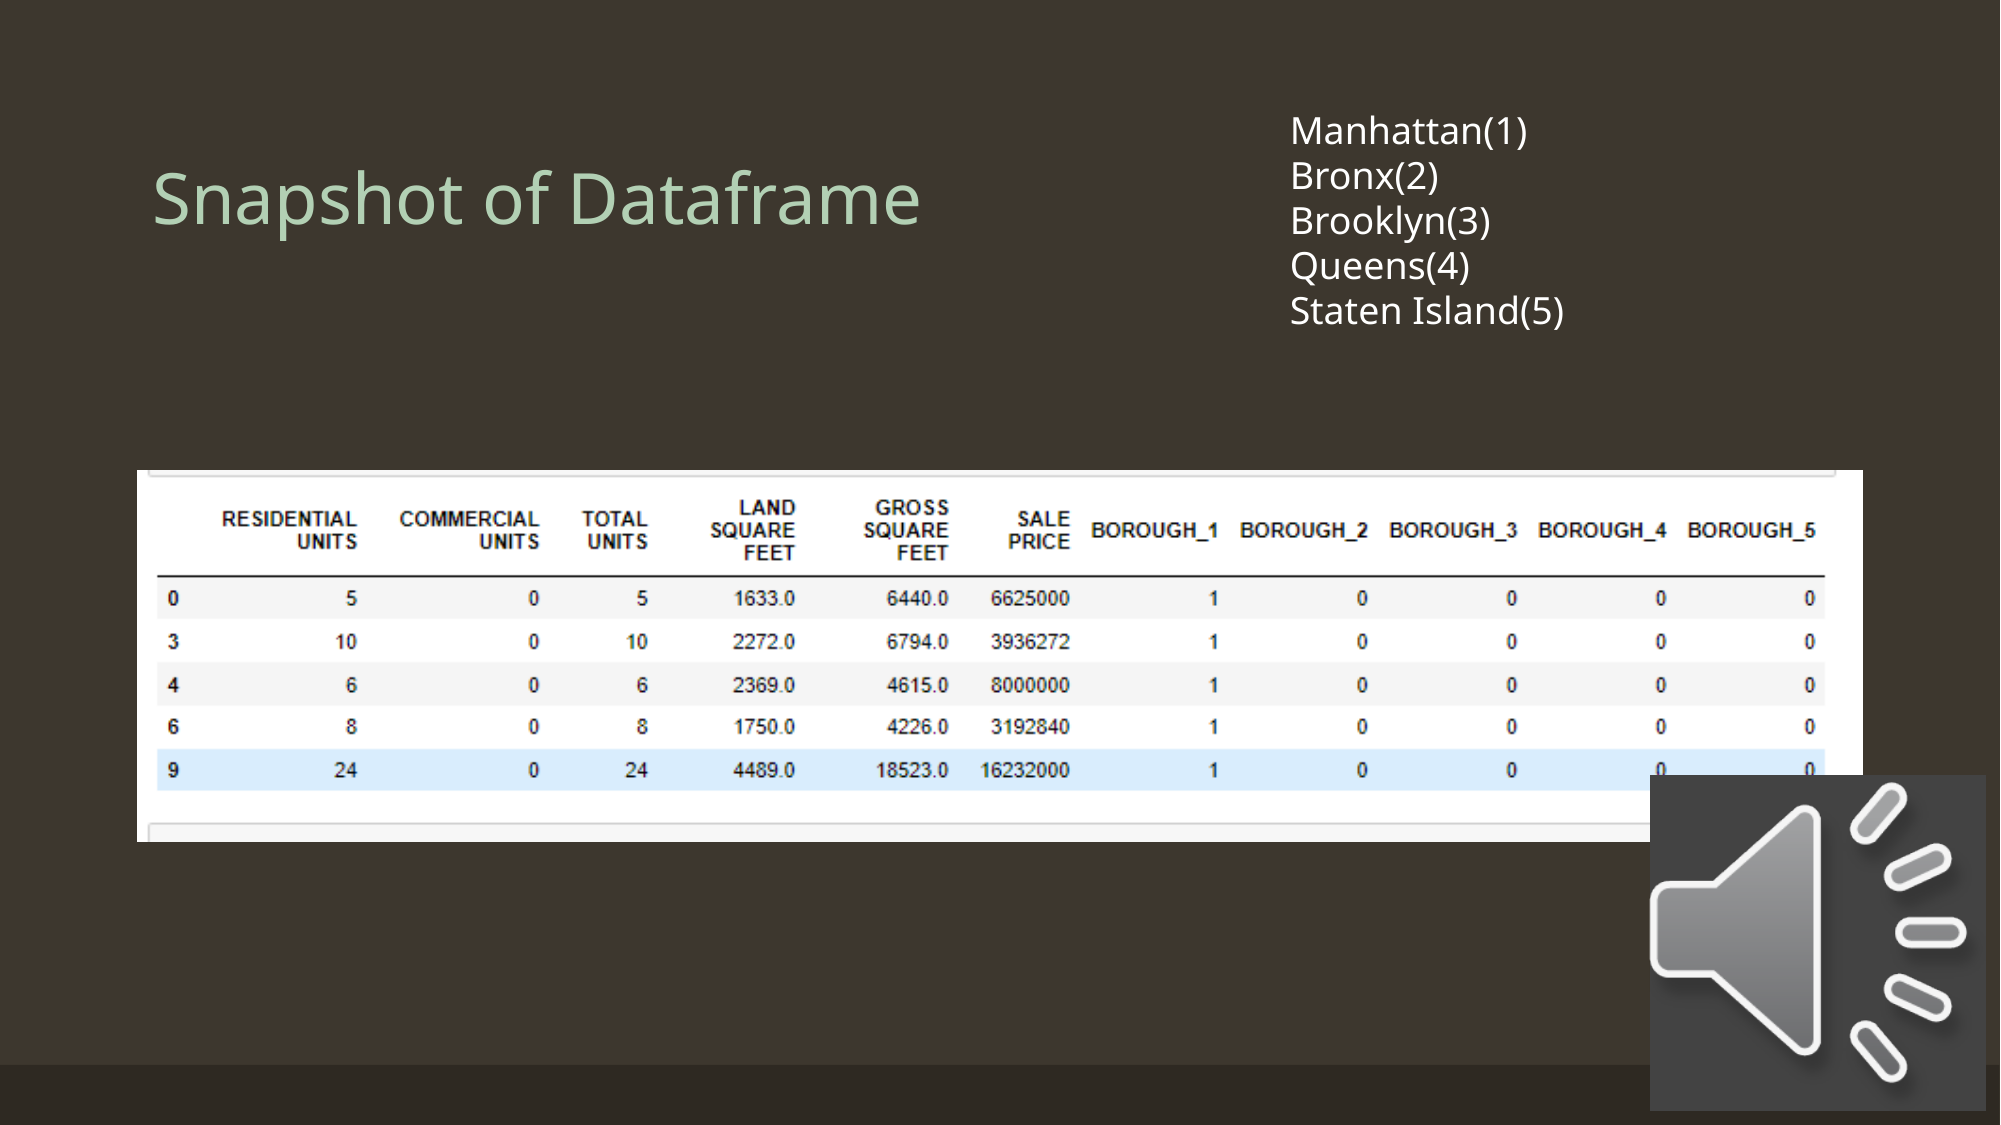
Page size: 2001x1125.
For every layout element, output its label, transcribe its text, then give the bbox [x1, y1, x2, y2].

title Snapshot of Dataframe [137, 59, 1863, 248]
text_box Manhattan(1) Bronx(2) Brooklyn(3) Queens(4) Staten Island(5) [1274, 99, 1863, 340]
picture [1648, 773, 1987, 1112]
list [137, 470, 1863, 842]
